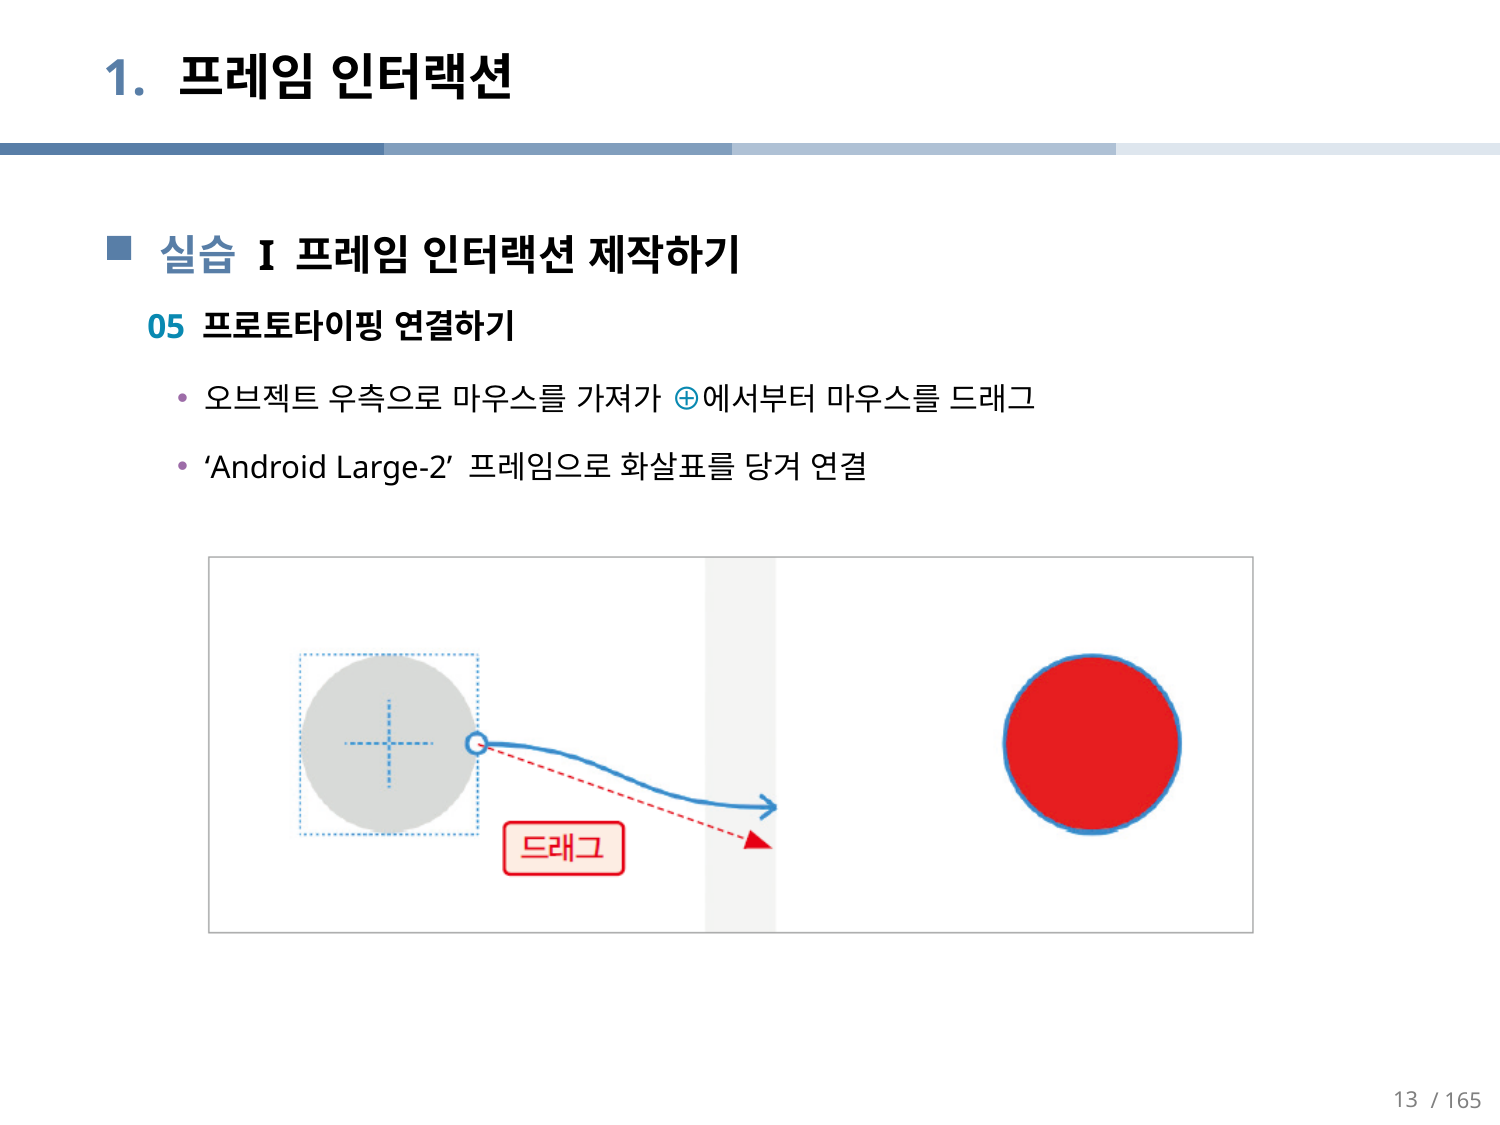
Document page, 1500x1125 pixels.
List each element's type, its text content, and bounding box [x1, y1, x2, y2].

title 프레임 인터랙션 [88, 30, 1211, 121]
list 실습 I 프레임 인터랙션 제작하기 05 프로토타이핑 연결하기 오브젝트 우측으로 마우스를 가져가 ⊕에서부터 마우스를 드래그 ‘Android Large-2’ 프레임으로 화살표를 당겨 연결 [88, 196, 1483, 1083]
picture [182, 526, 1282, 967]
